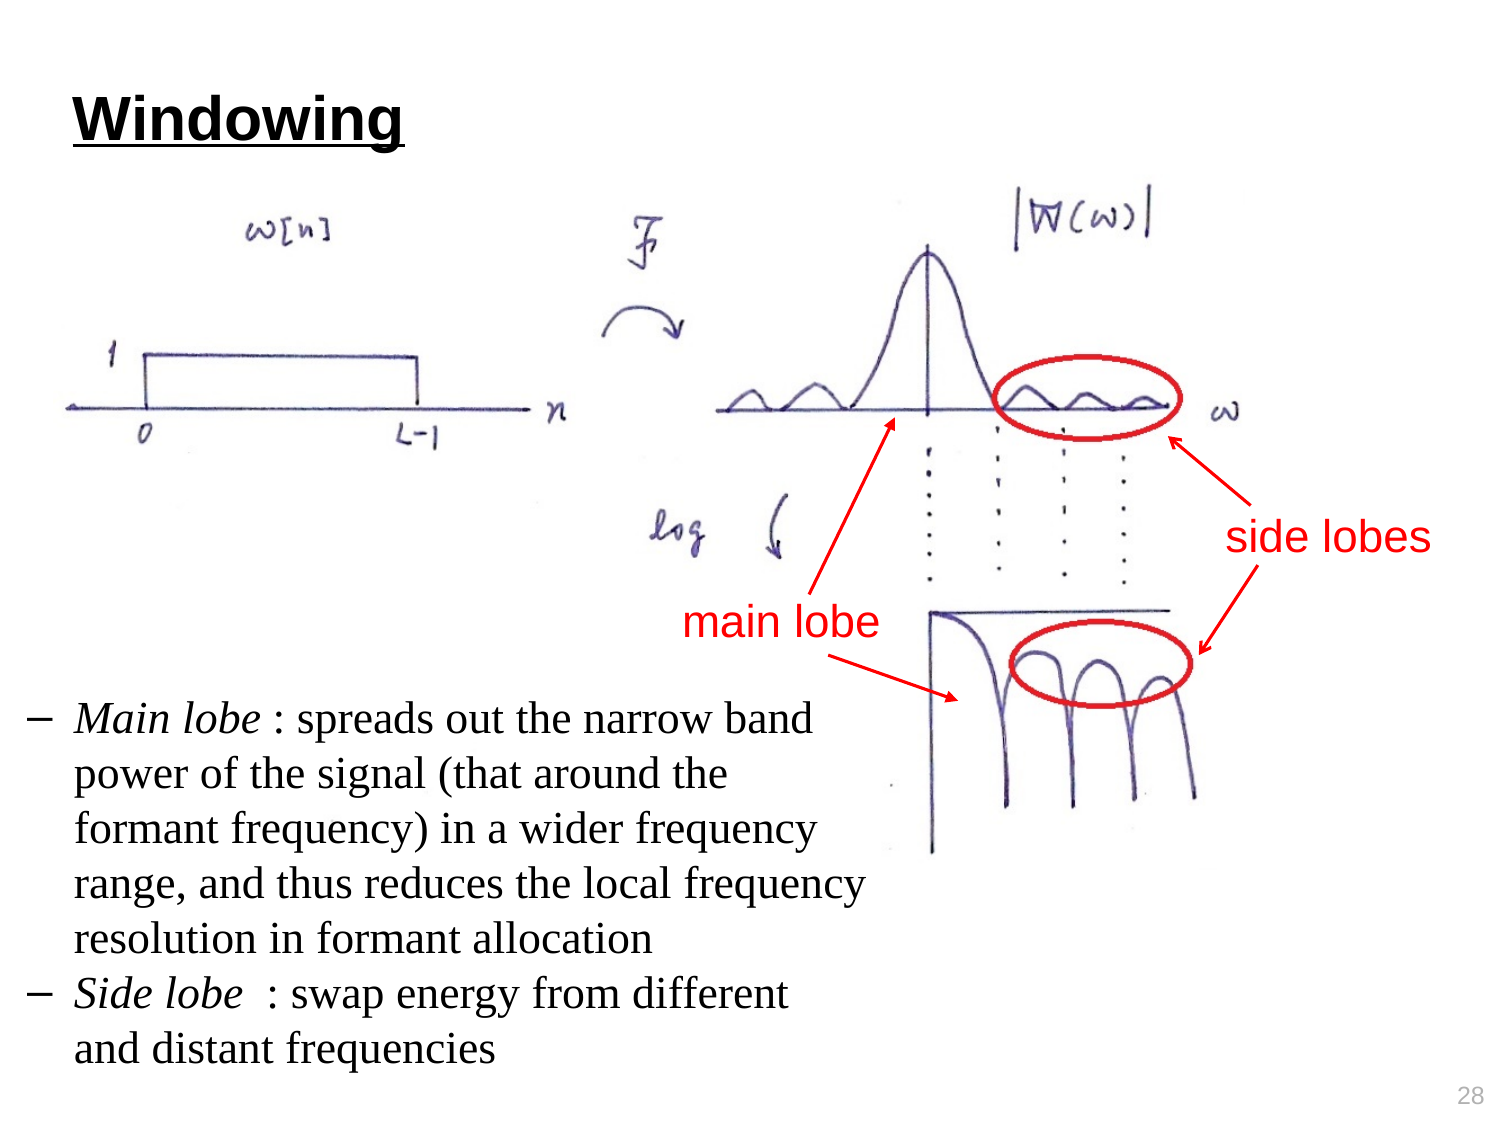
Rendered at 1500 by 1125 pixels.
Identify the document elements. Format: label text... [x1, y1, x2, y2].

slide_number 28 [1162, 1065, 1500, 1125]
text_box Main lobe : spreads out the narrow band power of the signal (that around the formant frequency) in a wider frequency range, and thus reduces the local frequency resolution in formant allocation Side lobe : swap energy from different and distant frequencies [0, 680, 890, 1081]
text_box Windowing [57, 70, 421, 155]
picture [52, 157, 1245, 870]
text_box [1167, 435, 1471, 656]
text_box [667, 417, 959, 702]
